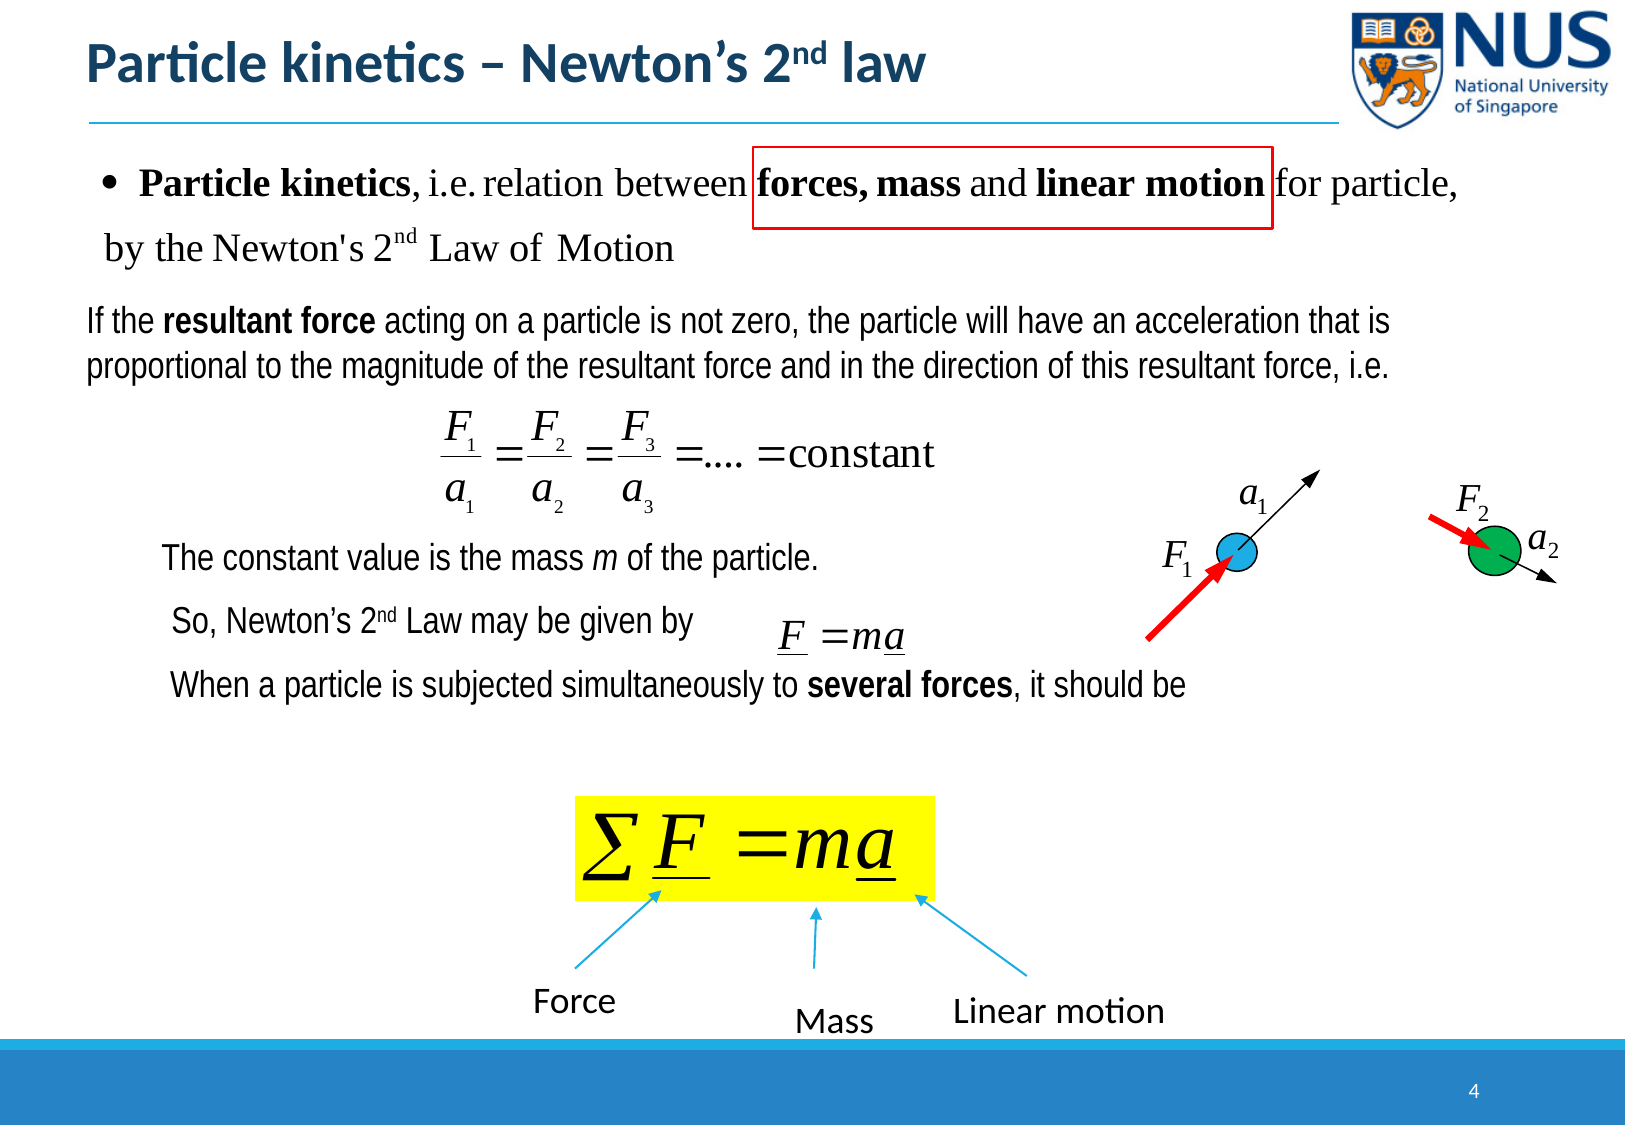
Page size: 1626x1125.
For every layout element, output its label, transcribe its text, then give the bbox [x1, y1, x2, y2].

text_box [517, 889, 662, 1030]
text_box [99, 161, 1475, 460]
picture [1338, 0, 1625, 141]
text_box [778, 906, 891, 1050]
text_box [913, 893, 1183, 1040]
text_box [574, 795, 936, 902]
text_box Particle kinetics – Newton’s 2nd law [0, 0, 1238, 105]
slide_number 4 [1319, 1059, 1495, 1120]
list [434, 397, 942, 521]
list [772, 610, 1099, 667]
text_box If the resultant force acting on a particle is not zero, the particle will have an acceleration that is proportional to the magnitude of the resultant force and in the direction of this resultant force, i.e. The constant value is the mass m of the particle. So, Newton’s 2nd Law may be given by When a particle is subjected simultaneously to several forces, it should be [71, 288, 1459, 904]
text_box [752, 146, 1274, 159]
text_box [1115, 464, 1569, 641]
